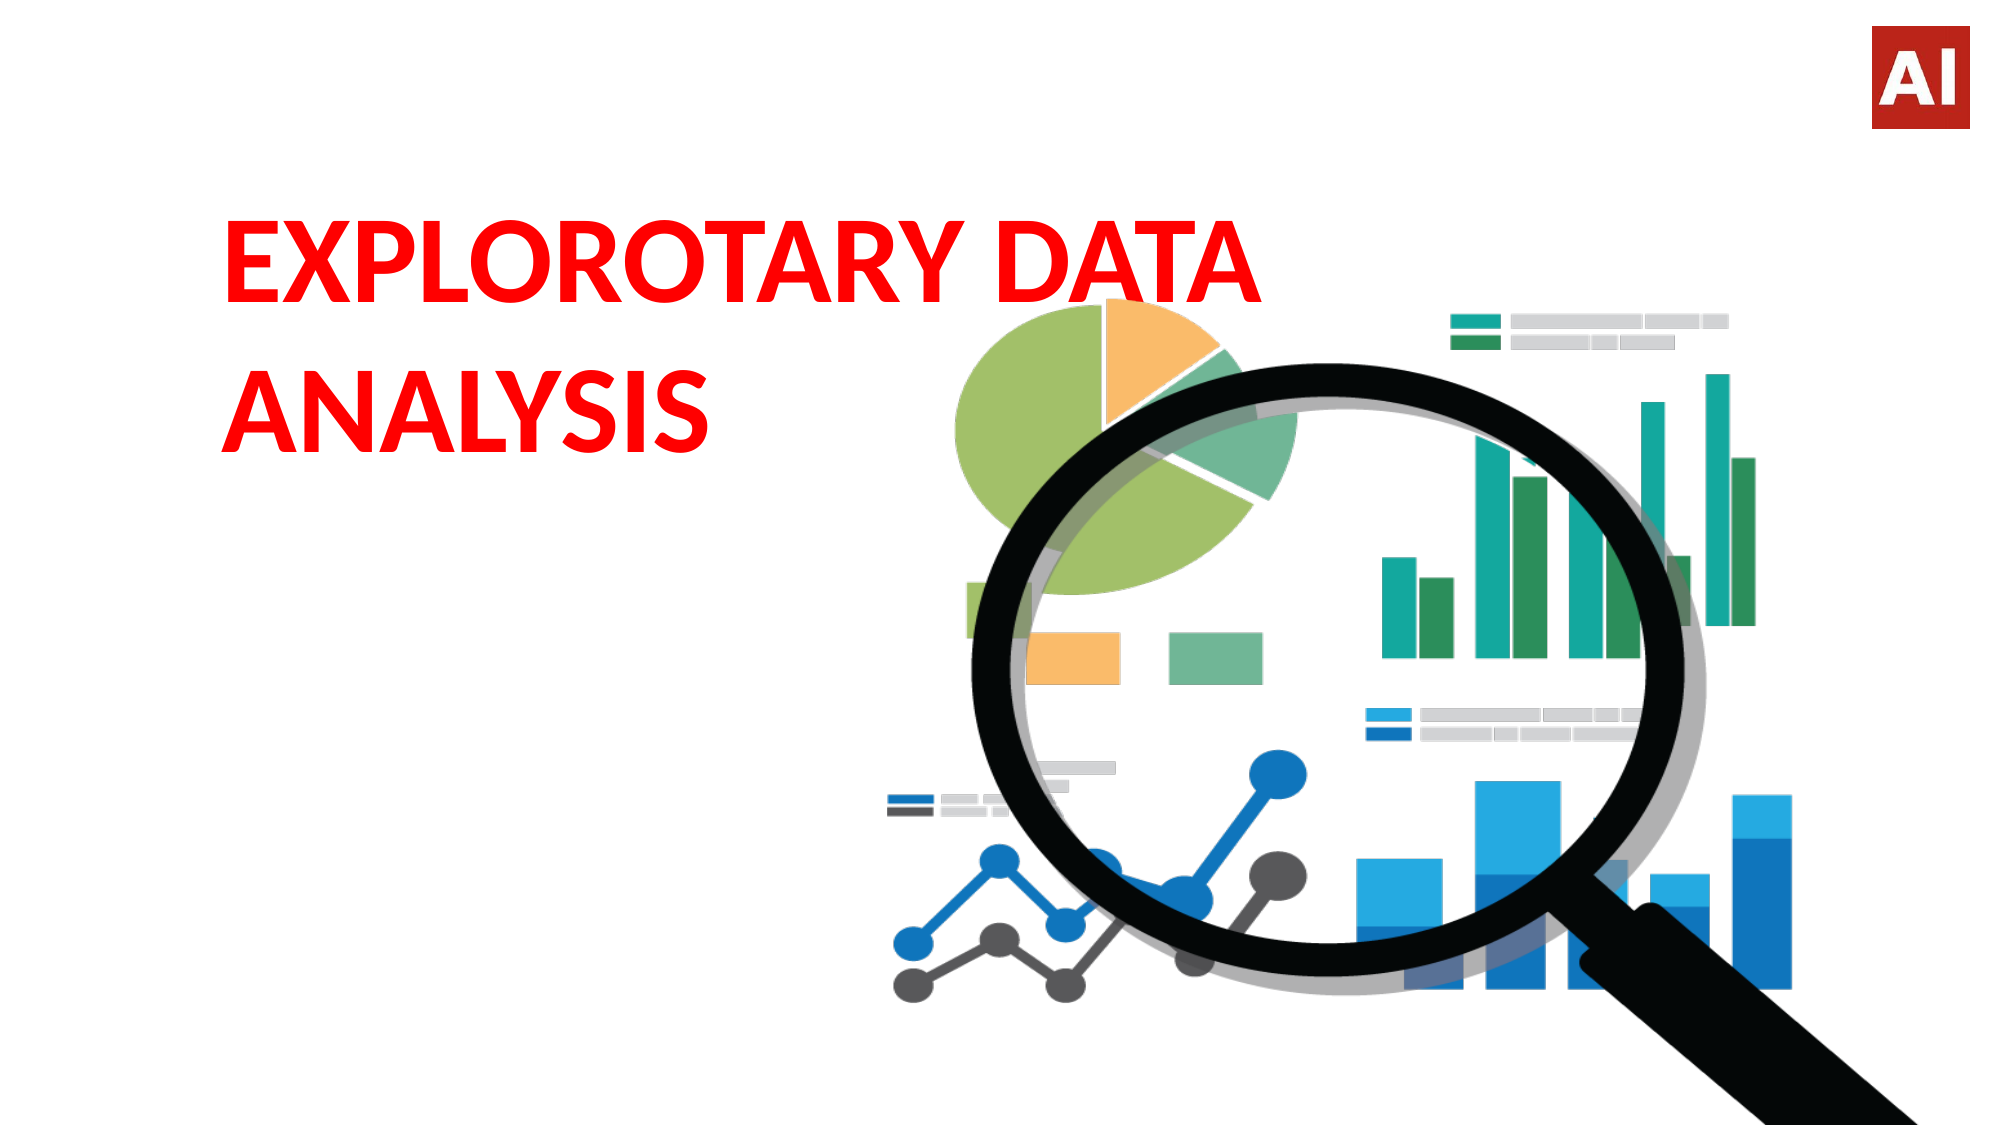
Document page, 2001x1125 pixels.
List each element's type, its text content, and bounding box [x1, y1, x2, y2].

text_box EXPLOROTARY DATA ANALYSIS [206, 170, 1514, 486]
picture [1872, 26, 1970, 129]
picture [761, 238, 2000, 1125]
